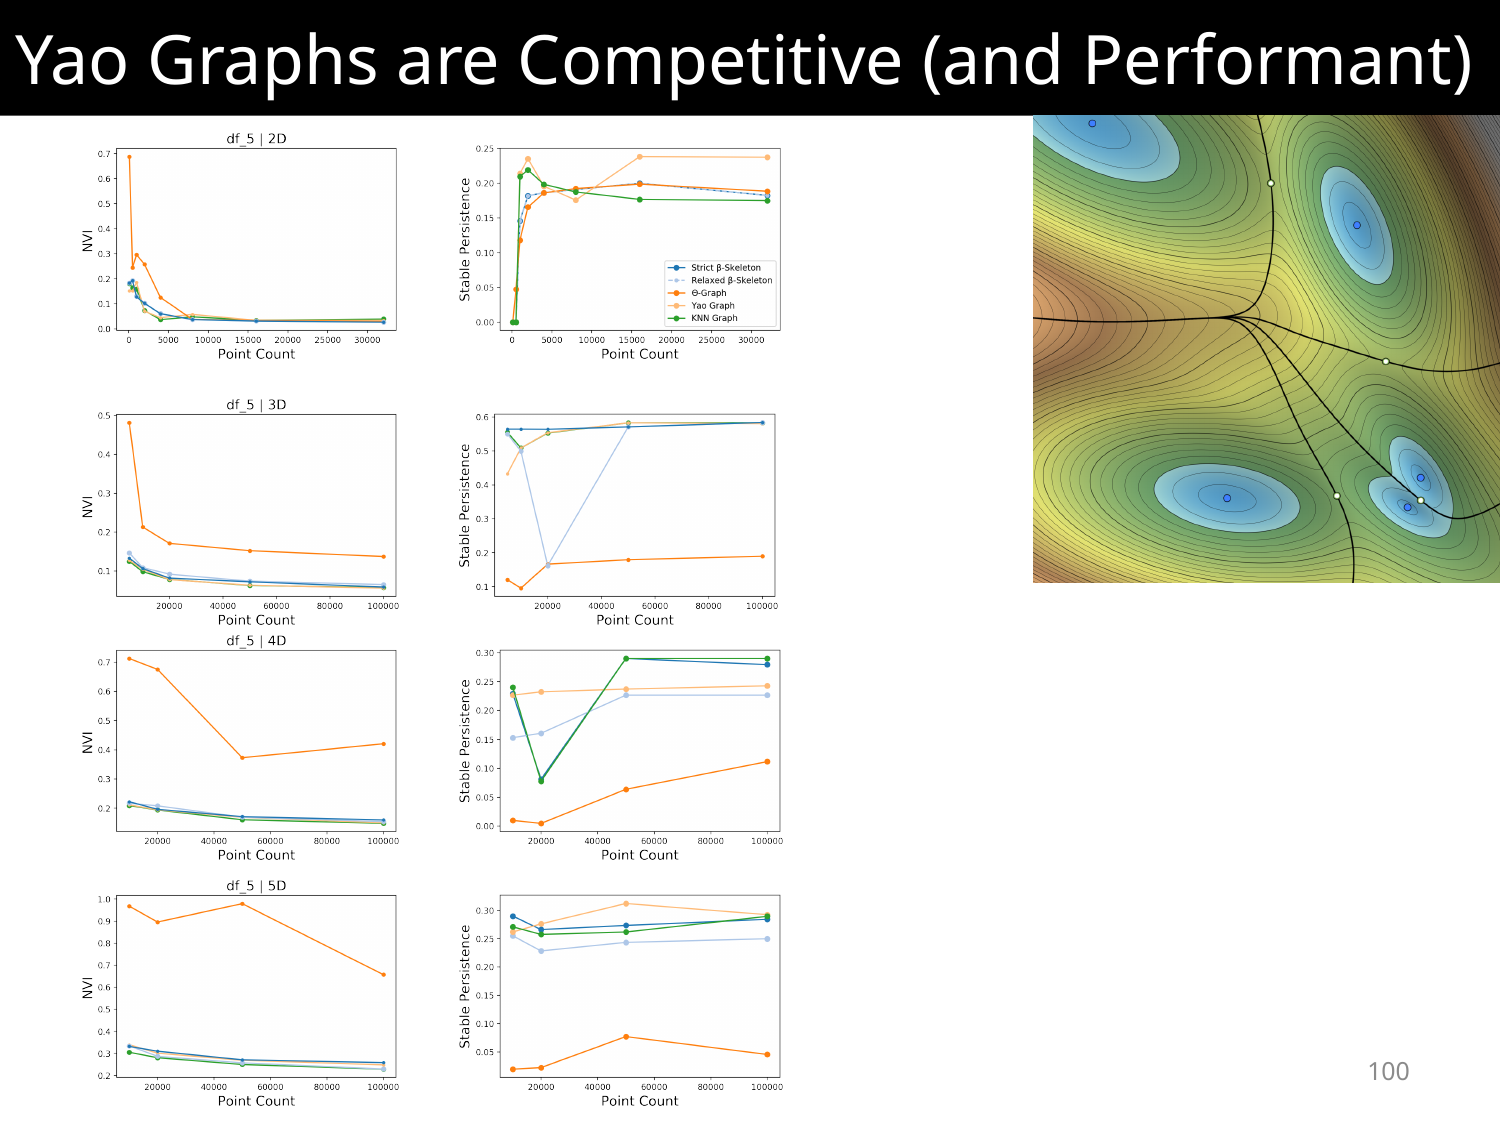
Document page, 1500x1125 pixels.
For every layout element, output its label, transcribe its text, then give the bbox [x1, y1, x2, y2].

picture [74, 127, 403, 367]
slide_number 100 [1074, 1042, 1425, 1103]
title Yao Graphs are Competitive (and Performant) [0, 0, 1500, 116]
picture [74, 874, 405, 1114]
picture [1033, 115, 1500, 583]
picture [453, 139, 787, 367]
picture [453, 643, 789, 869]
picture [453, 407, 784, 633]
picture [74, 393, 405, 869]
picture [453, 888, 789, 1114]
